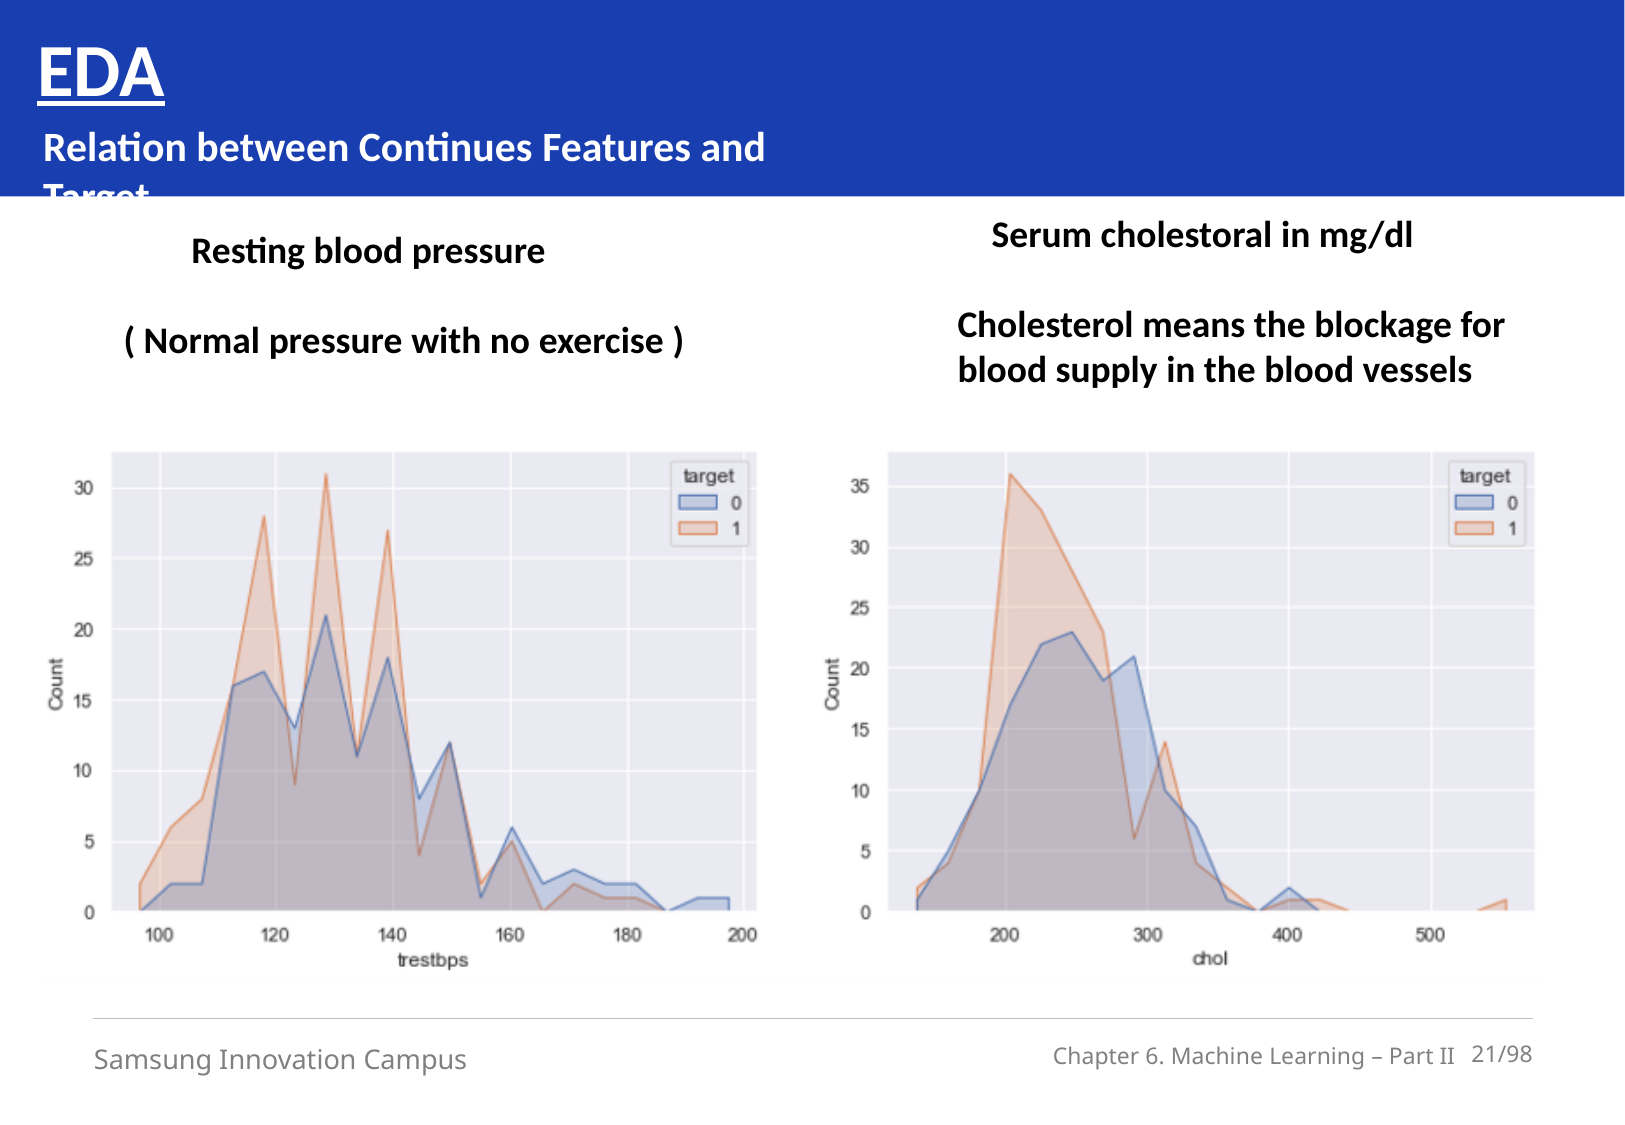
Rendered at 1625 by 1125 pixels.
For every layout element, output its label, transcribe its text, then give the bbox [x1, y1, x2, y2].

text_box EDA [36, 21, 944, 113]
picture [37, 439, 1547, 981]
text_box Relation between Continues Features and Target [28, 112, 906, 228]
text_box Resting blood pressure ( Normal pressure with no exercise ) [108, 218, 826, 369]
text_box Serum cholestoral in mg/dl Cholesterol means the blockage for blood supply in the blood vessels [942, 202, 1592, 397]
